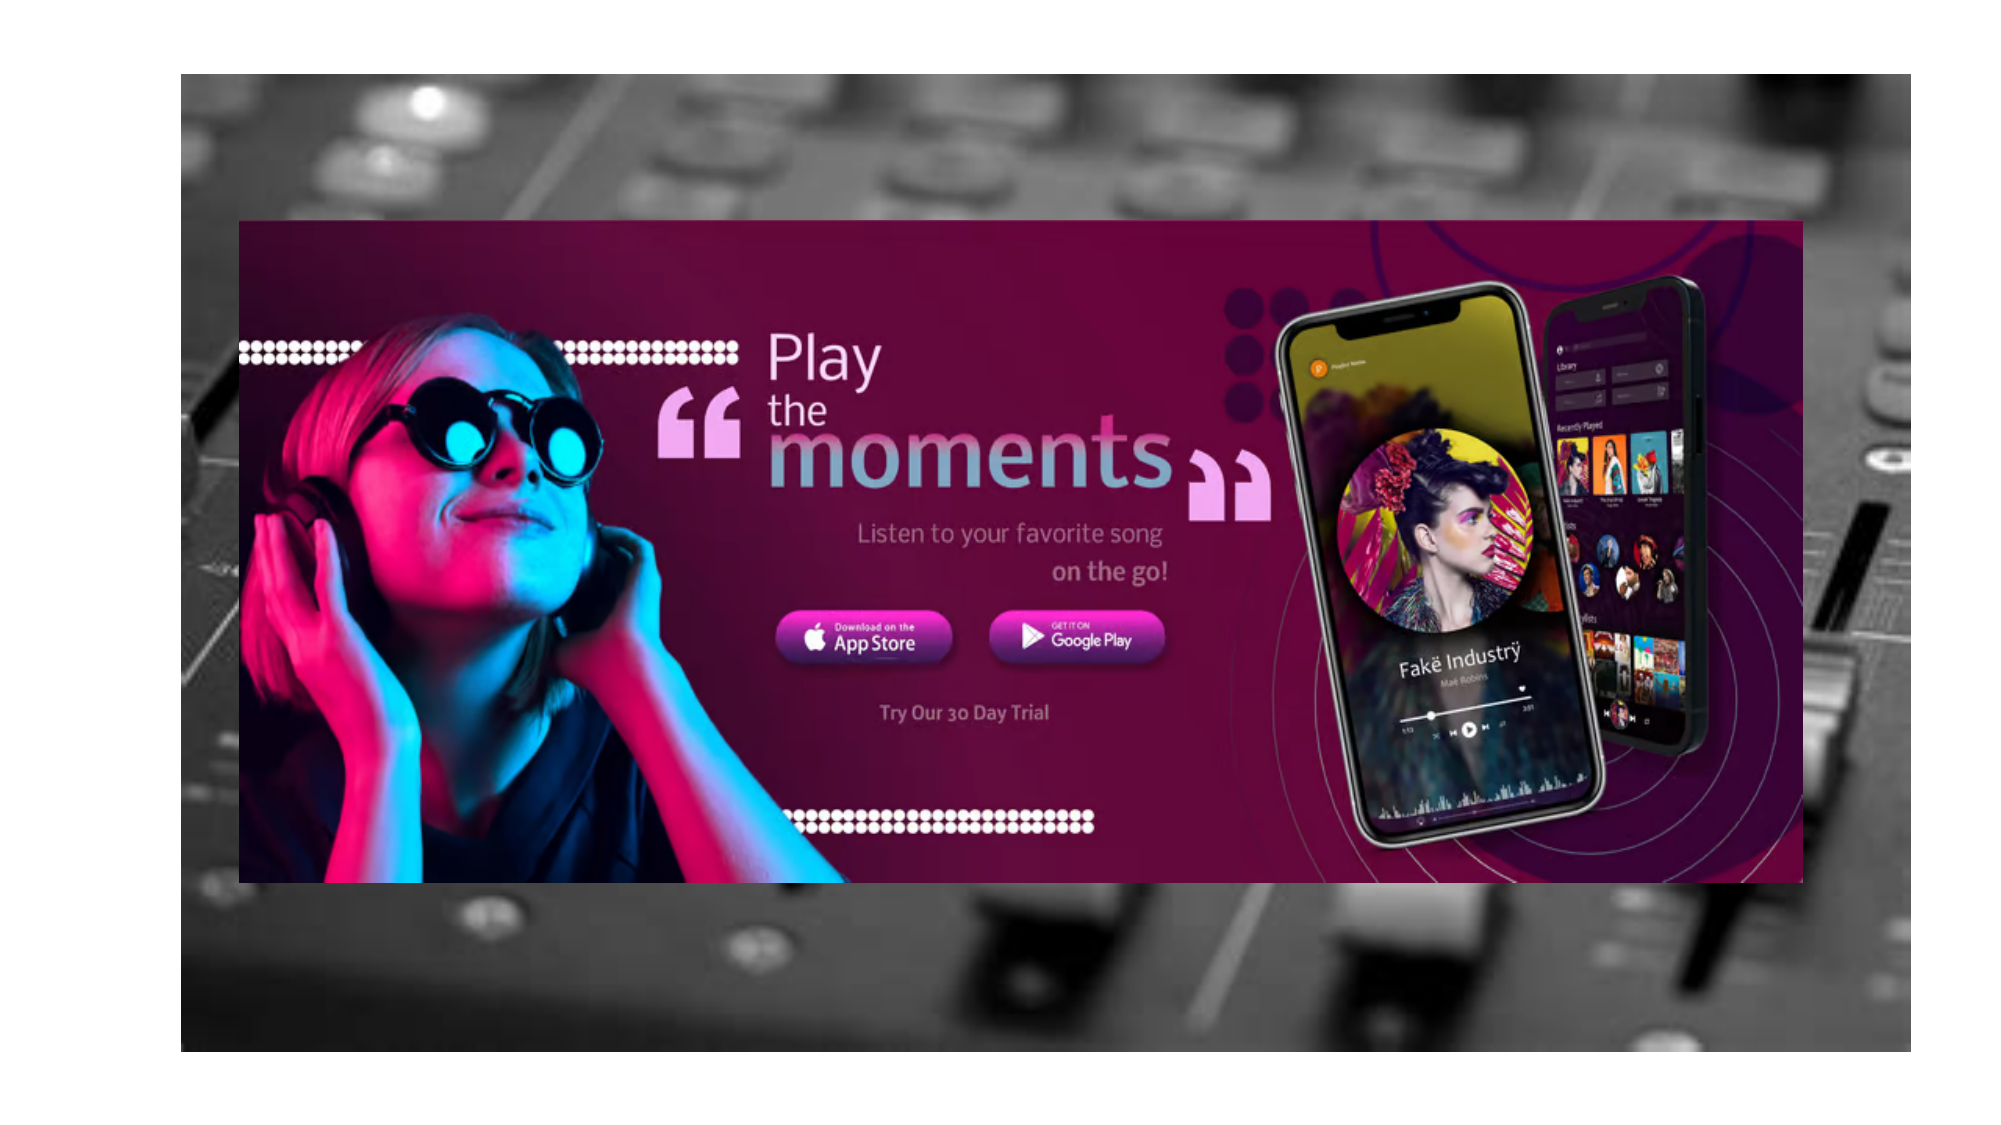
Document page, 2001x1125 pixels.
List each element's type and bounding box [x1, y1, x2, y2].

picture [181, 74, 1911, 1053]
